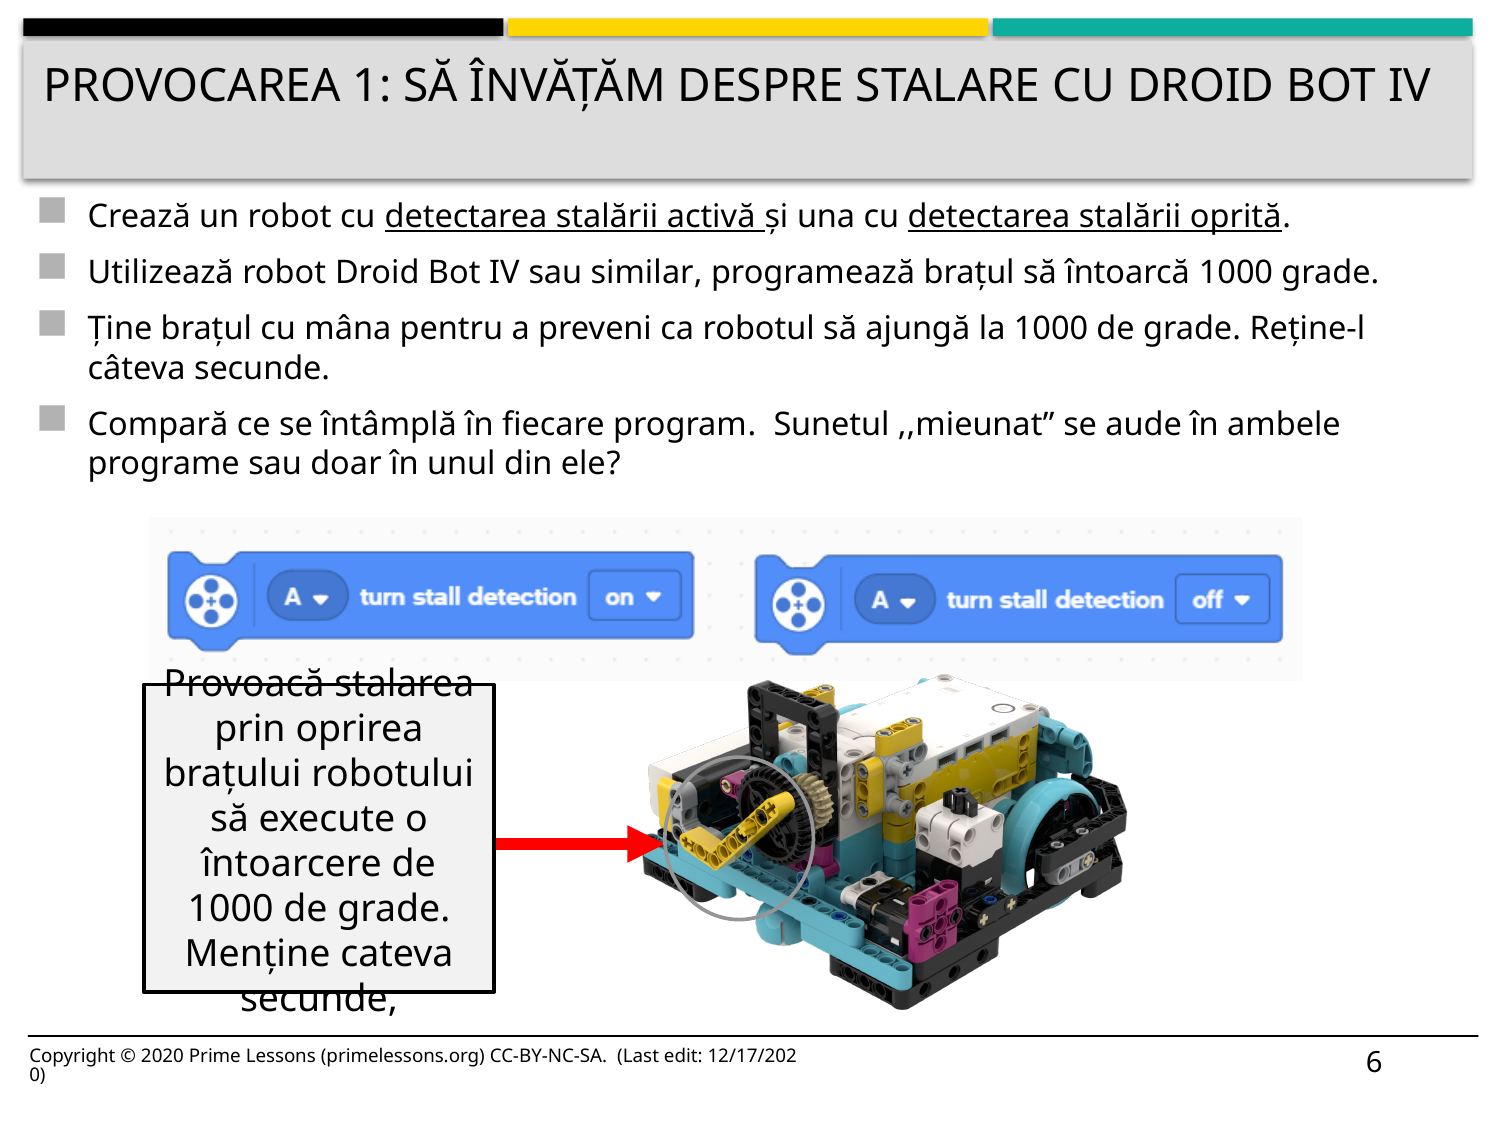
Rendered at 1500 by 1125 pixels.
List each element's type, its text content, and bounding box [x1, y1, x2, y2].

text_box Provoacă stalarea prin oprirea brațului robotului să execute o întoarcere de 1000 de grade. Menține cateva secunde, [142, 683, 496, 994]
picture [148, 517, 1302, 1029]
list Crează un robot cu detectarea stalării activă și una cu detectarea stalării oprită. Utilizează robot Droid Bot IV sau similar, programează brațul să întoarcă 1000 grade. Ține brațul cu mâna pentru a preveni ca robotul să ajungă la 1000 de grade. Reține-l câteva secunde. Compară ce se întâmplă în fiecare program. Sunetul ,,mieunat” se aude în ambele programe sau doar în unul din ele? [25, 187, 1461, 495]
slide_number 6 [1351, 1036, 1478, 1097]
footer Copyright © 2020 Prime Lessons (primelessons.org) CC-BY-NC-SA. (Last edit: 12/17/2020) [14, 1036, 814, 1097]
title provocarea 1: să învățăm despre stalare cu DROID Bot IV [28, 48, 1464, 172]
